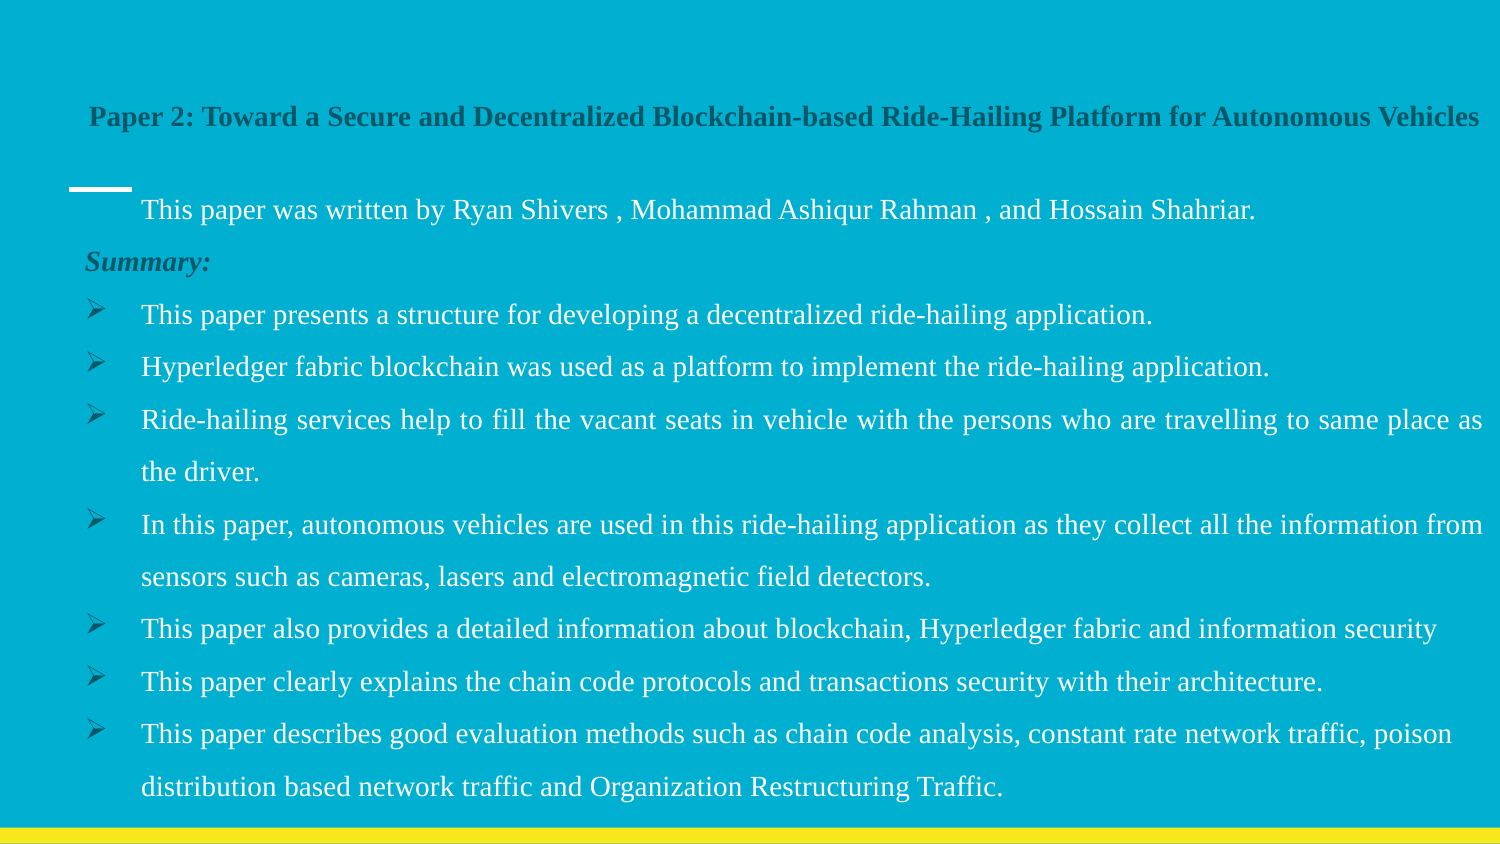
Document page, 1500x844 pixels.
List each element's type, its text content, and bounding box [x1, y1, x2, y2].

list Paper 2: Toward a Secure and Decentralized Blockchain-based Ride-Hailing Platform for Autonomous Vehicles This paper was written by Ryan Shivers , Mohammad Ashiqur Rahman , and Hossain Shahriar. Summary: This paper presents a structure for developing a decentralized ride-hailing application. Hyperledger fabric blockchain was used as a platform to implement the ride-hailing application. Ride-hailing services help to fill the vacant seats in vehicle with the persons who are travelling to same place as the driver. In this paper, autonomous vehicles are used in this ride-hailing application as they collect all the information from sensors such as cameras, lasers and electromagnetic field detectors. This paper also provides a detailed information about blockchain, Hyperledger fabric and information security This paper clearly explains the chain code protocols and transactions security with their architecture. This paper describes good evaluation methods such as chain code analysis, constant rate network traffic, poison distribution based network traffic and Organization Restructuring Traffic. [51, 77, 1500, 815]
